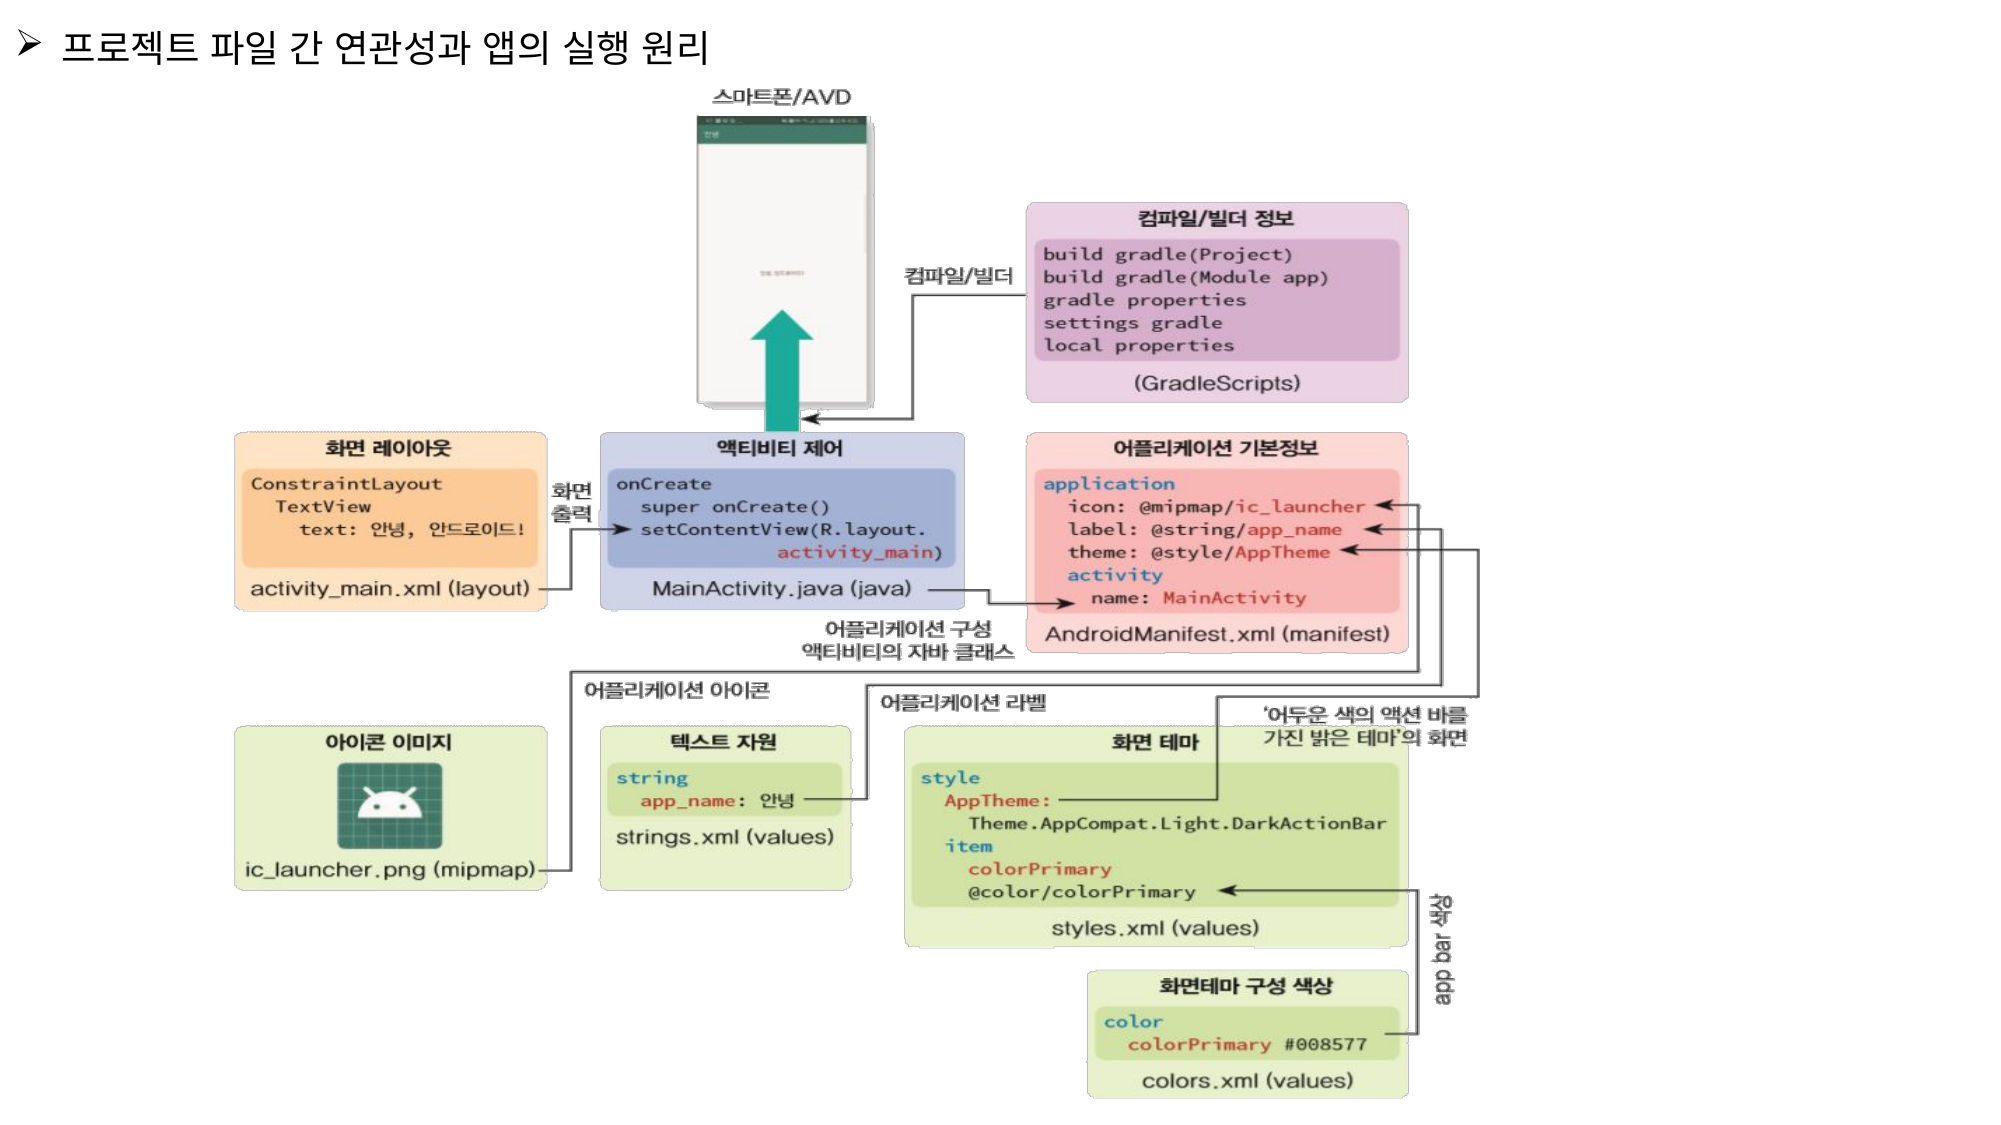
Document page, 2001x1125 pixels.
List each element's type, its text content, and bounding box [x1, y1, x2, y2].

text_box 프로젝트 파일 간 연관성과 앱의 실행 원리 [0, 0, 1464, 78]
picture [158, 85, 1564, 1112]
